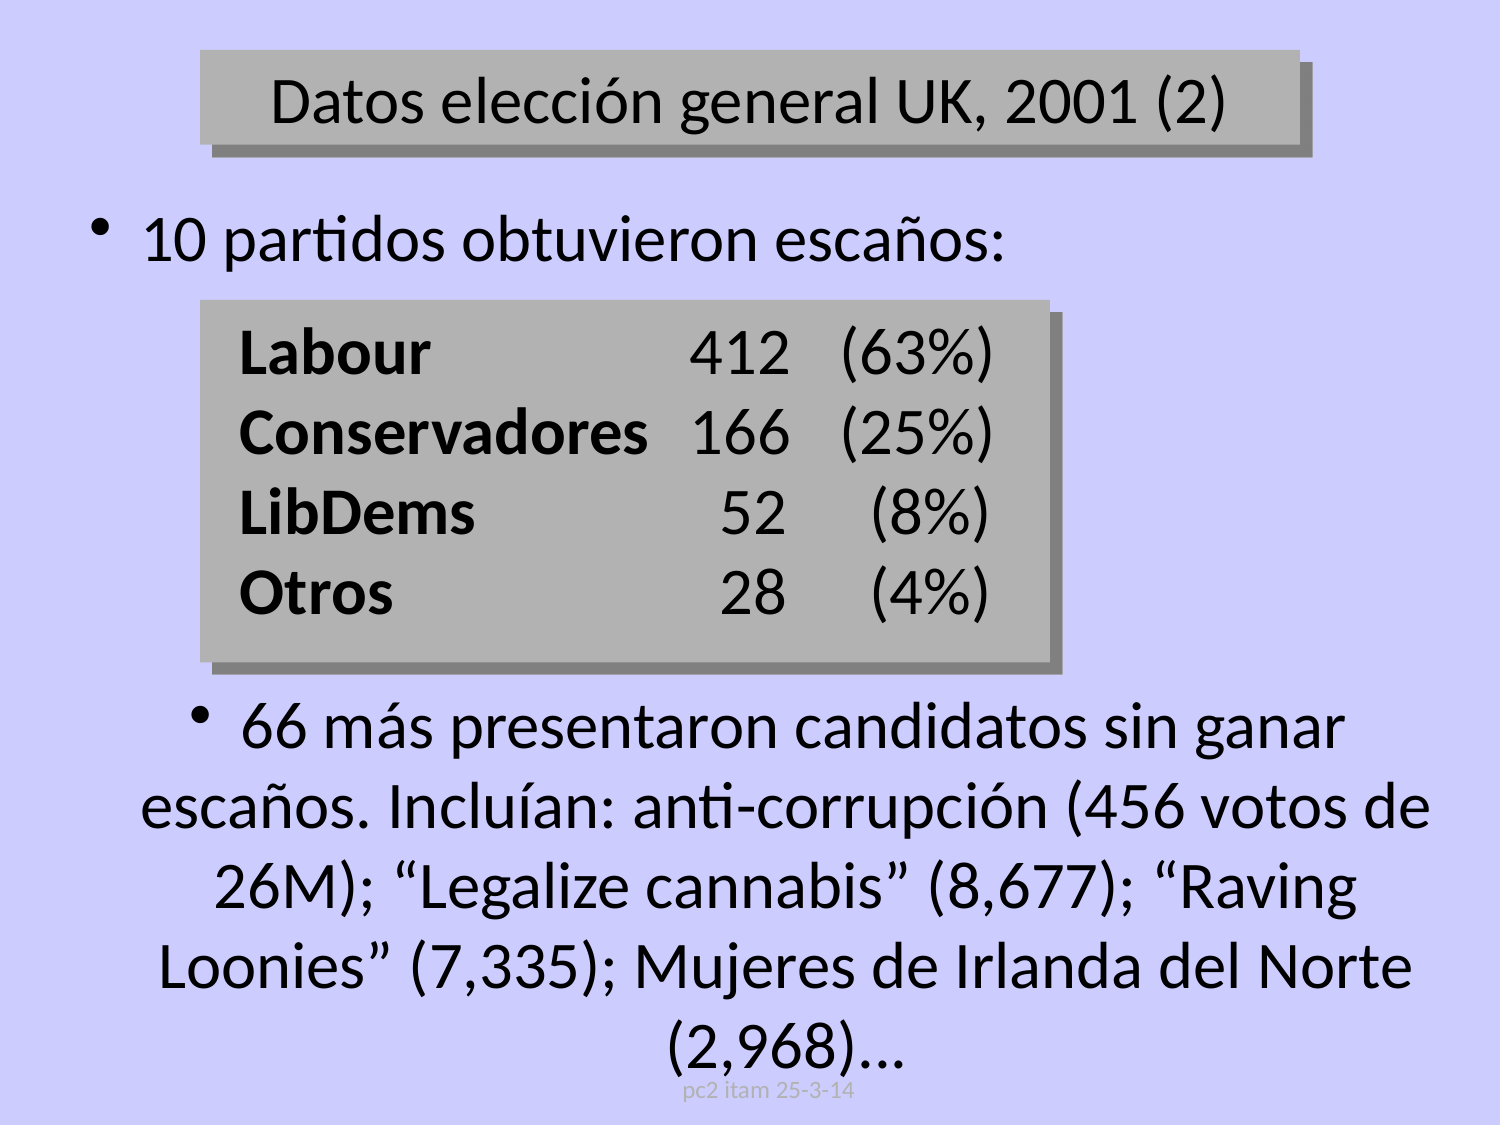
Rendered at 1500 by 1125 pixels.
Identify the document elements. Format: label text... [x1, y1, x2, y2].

text_box 66 más presentaron candidatos sin ganar escaños. Incluían: anti-corrupción (456 votos de 26M); “Legalize cannabis” (8,677); “Raving Loonies” (7,335); Mujeres de Irlanda del Norte (2,968)... [75, 674, 1463, 1090]
text_box Datos elección general UK, 2001 (2) [200, 49, 1300, 145]
text_box [200, 636, 1050, 663]
text_box 10 partidos obtuvieron escaños: Labour 412 (63%) Conservadores 166 (25%) LibDems 52 (8%) Otros 28 (4%) [74, 187, 1438, 636]
